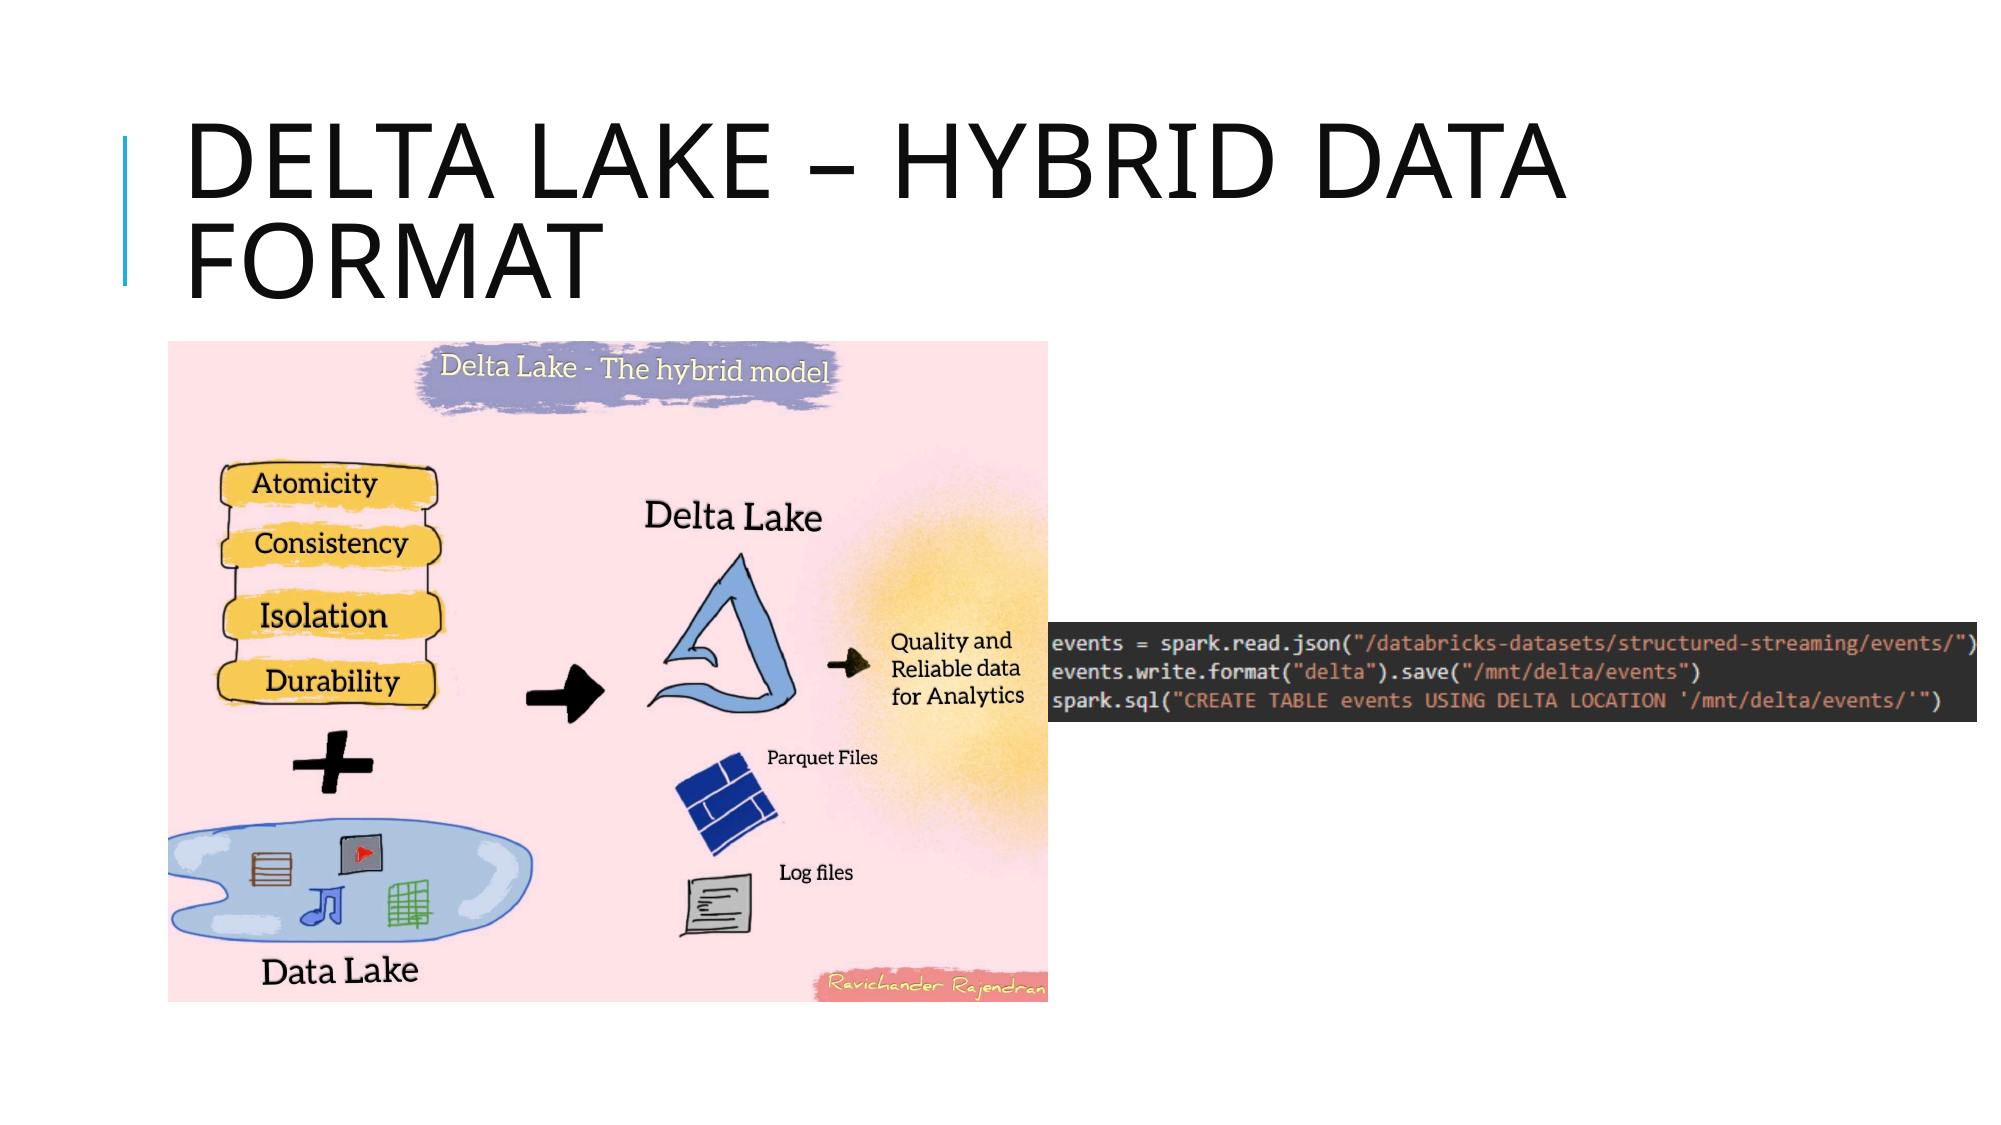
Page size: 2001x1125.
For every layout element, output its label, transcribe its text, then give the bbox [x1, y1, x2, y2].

title Delta lake – hybrid DATa format [168, 96, 1763, 342]
picture [1047, 622, 1977, 722]
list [167, 341, 1049, 1003]
